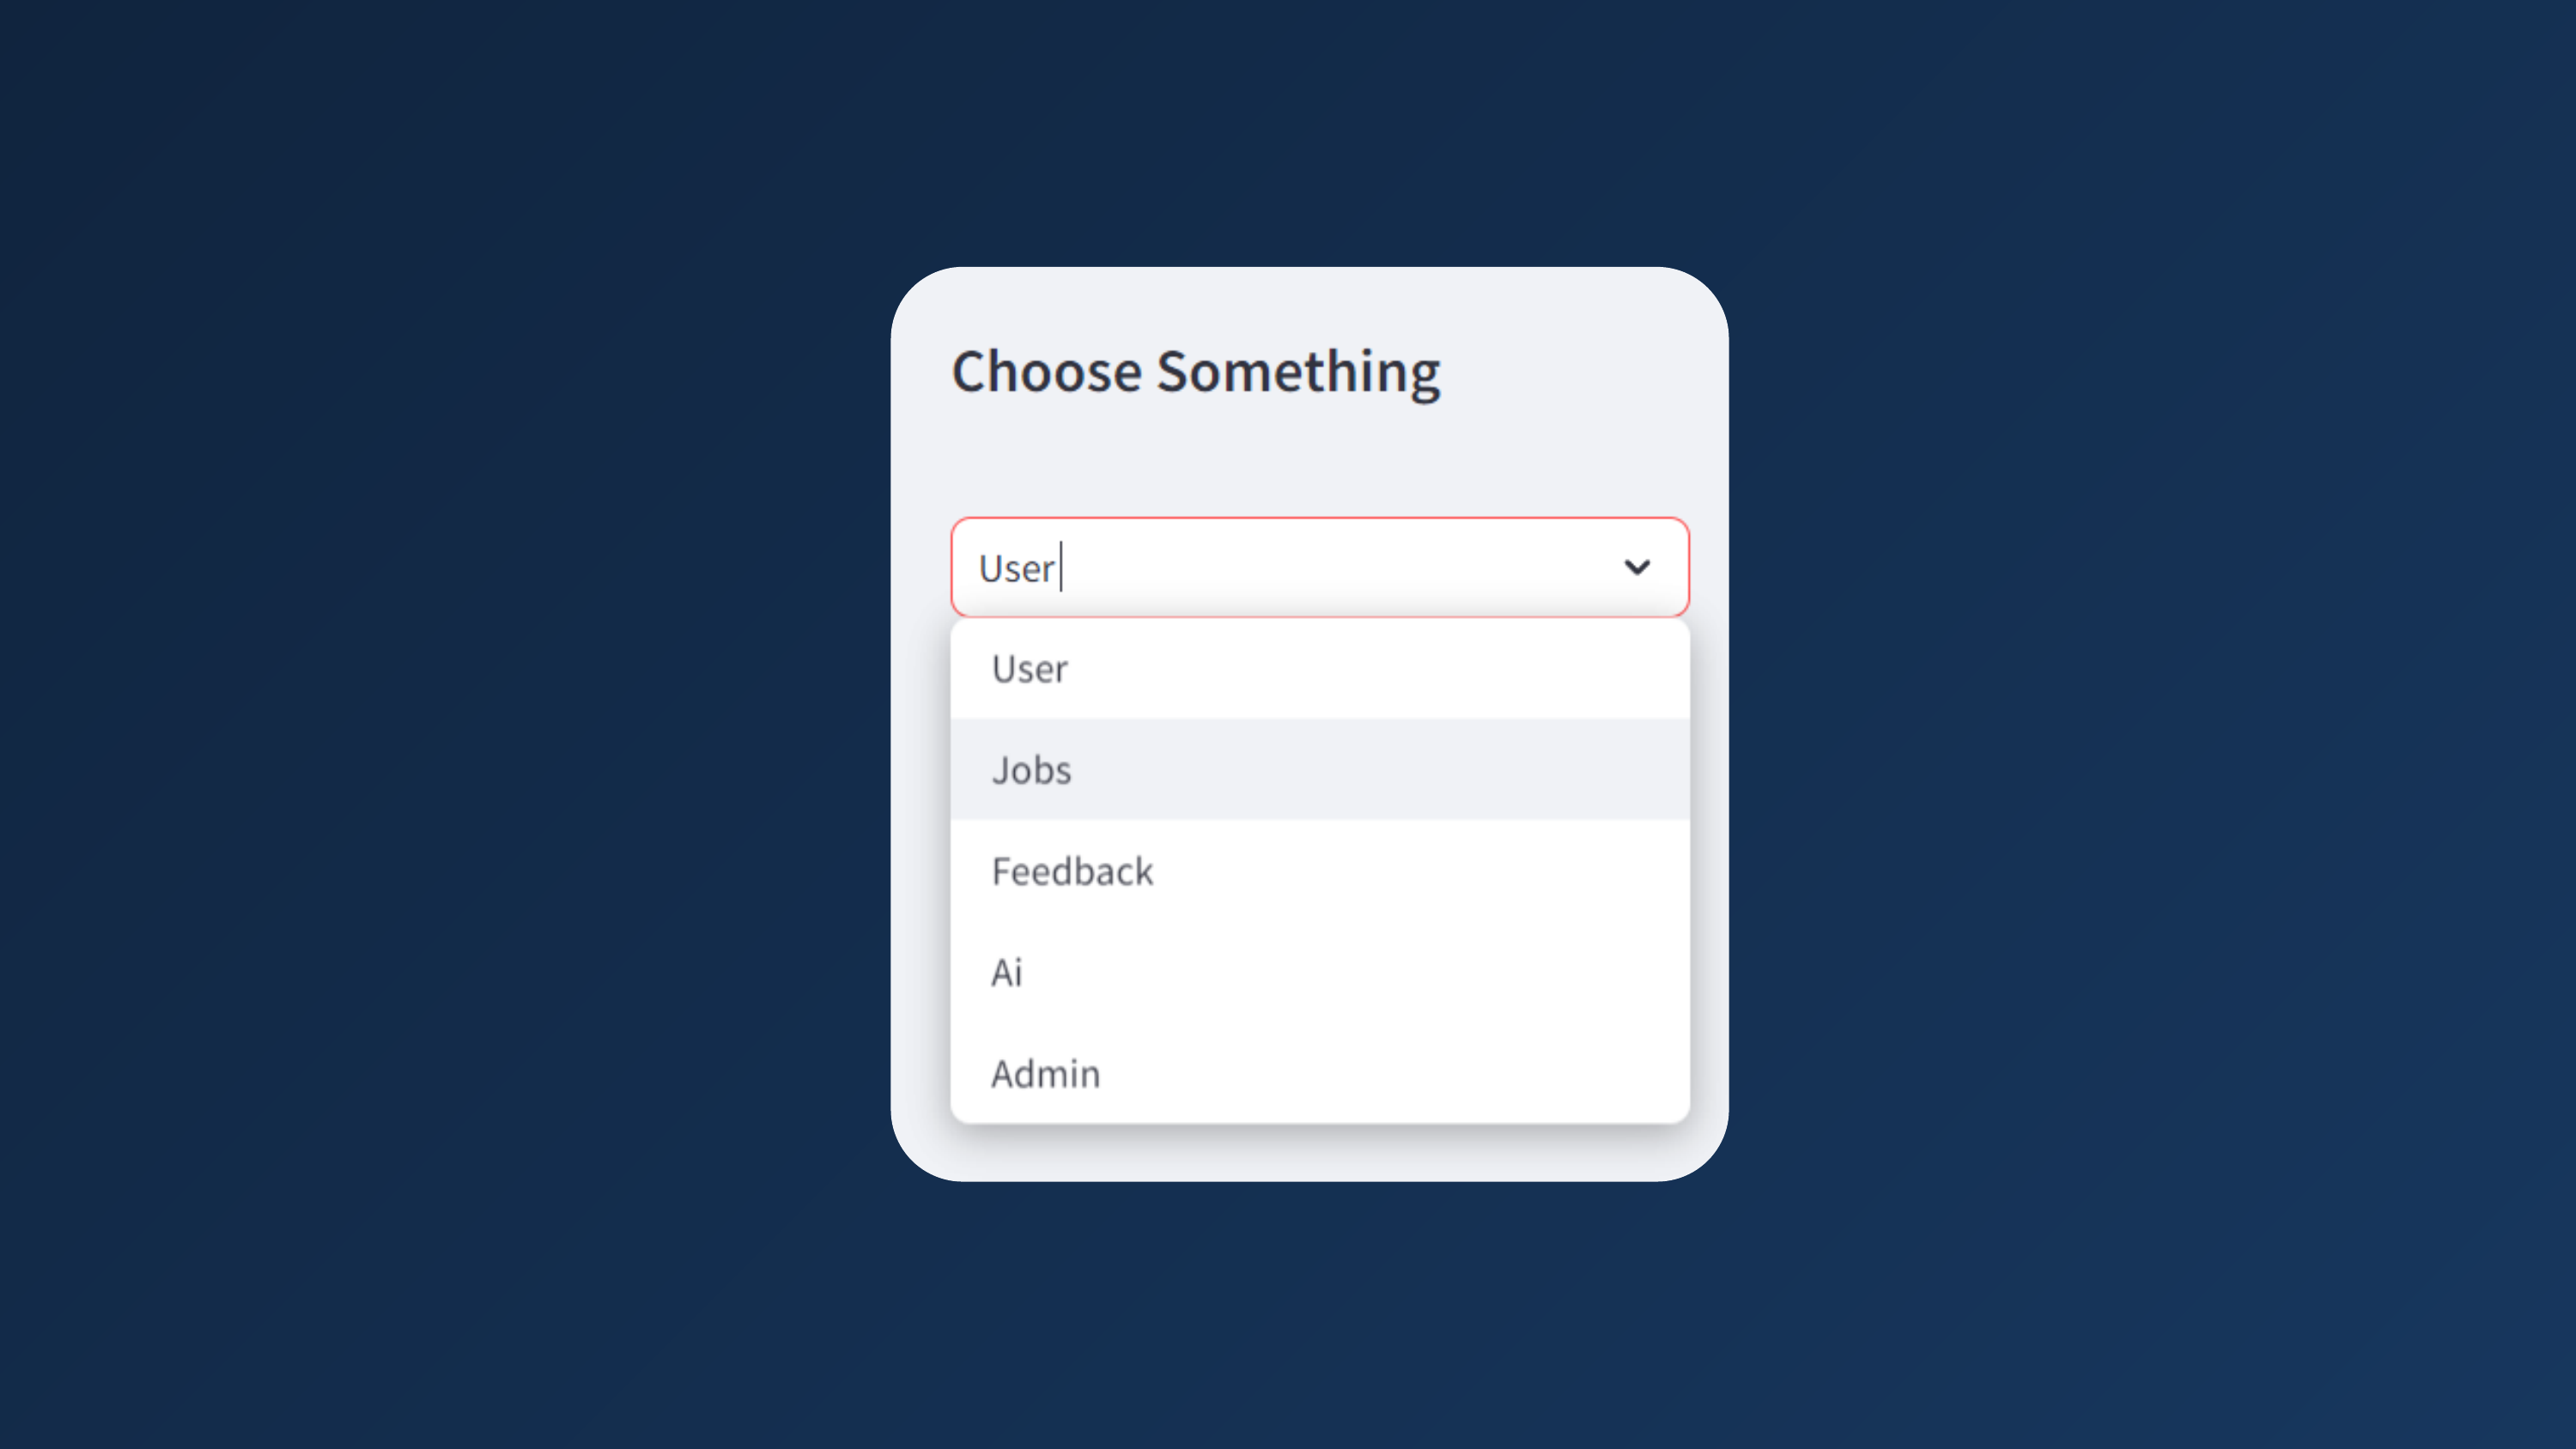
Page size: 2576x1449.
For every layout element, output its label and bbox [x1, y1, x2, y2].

picture [890, 266, 1729, 1182]
